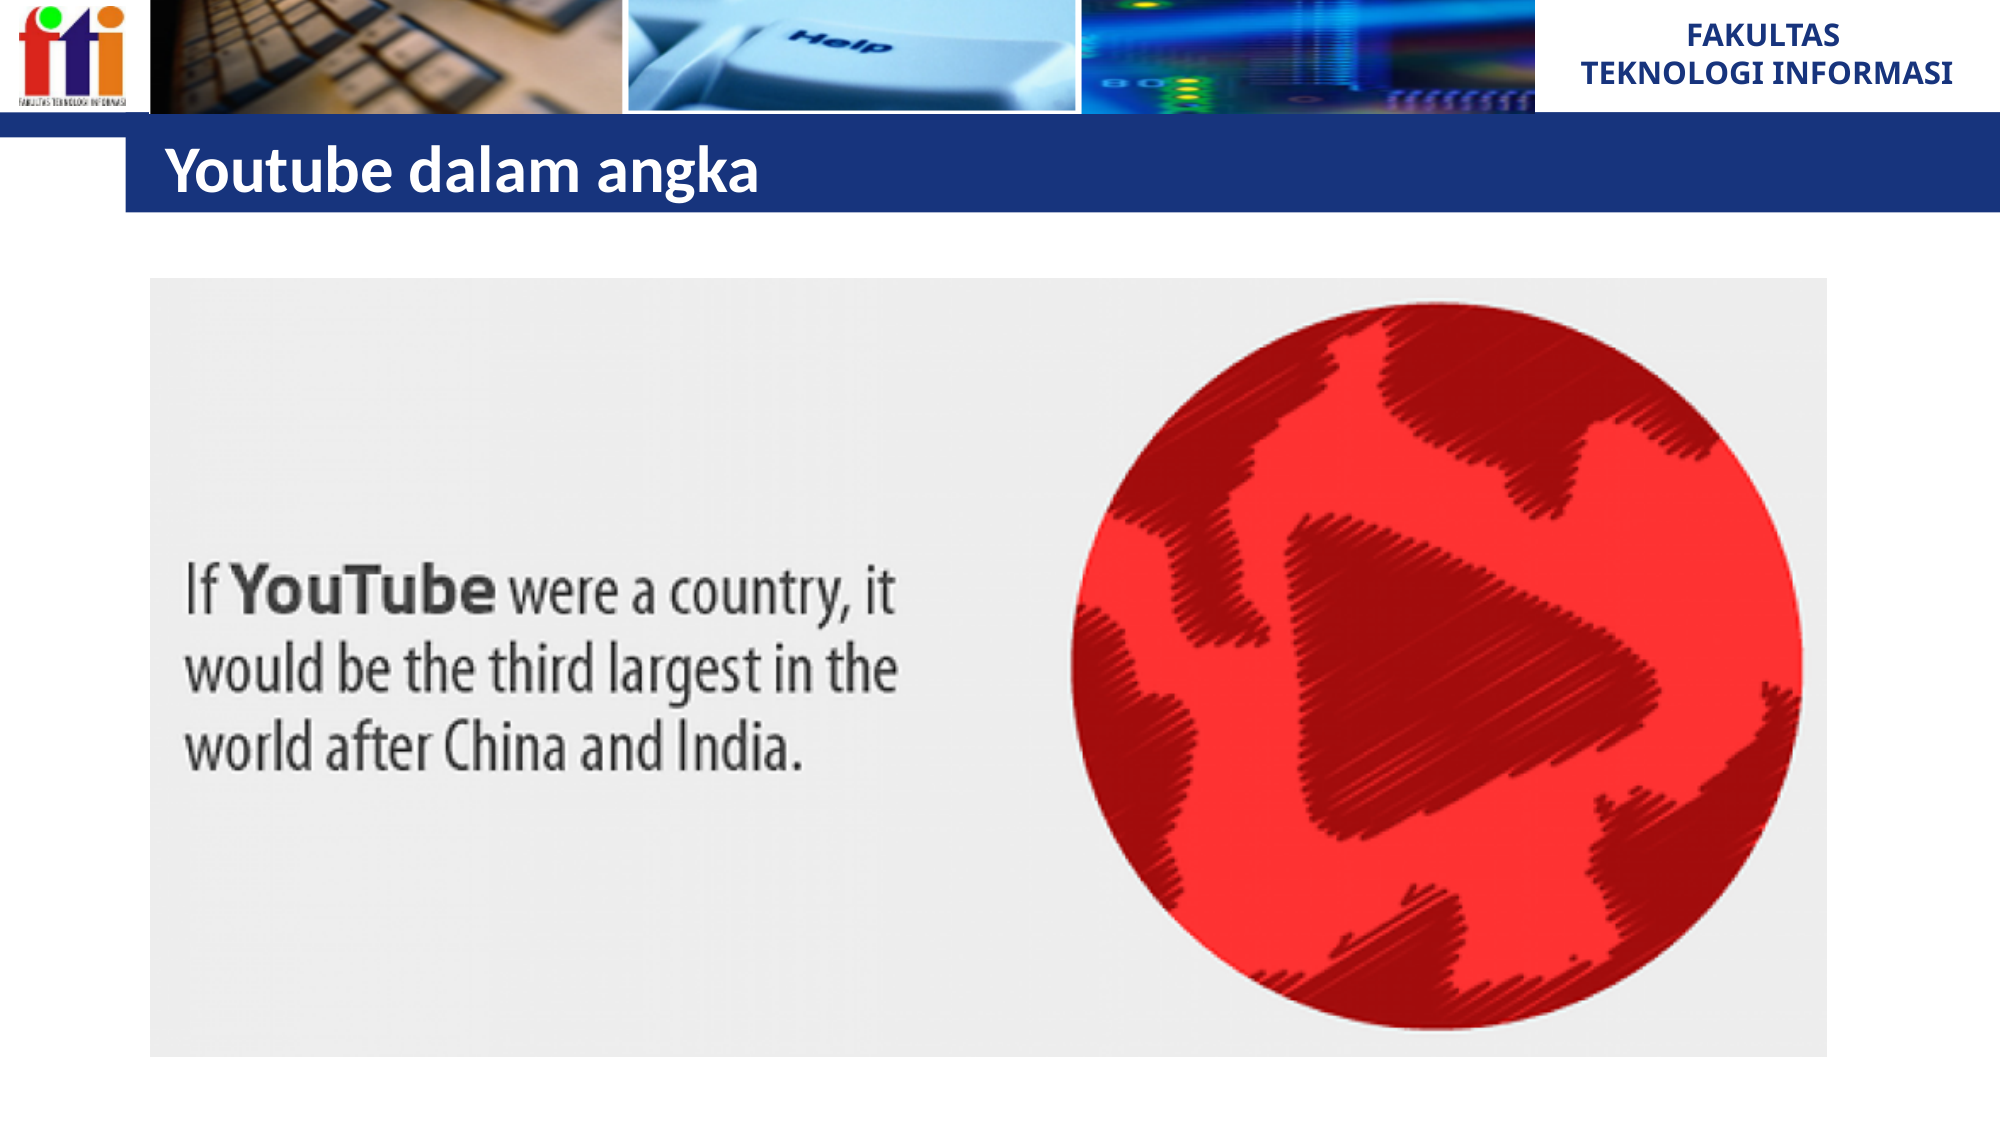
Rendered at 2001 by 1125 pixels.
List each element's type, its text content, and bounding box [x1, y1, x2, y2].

picture [19, 6, 126, 106]
picture [149, 0, 1535, 114]
title Youtube dalam angka [149, 119, 1934, 213]
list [149, 278, 1828, 1058]
